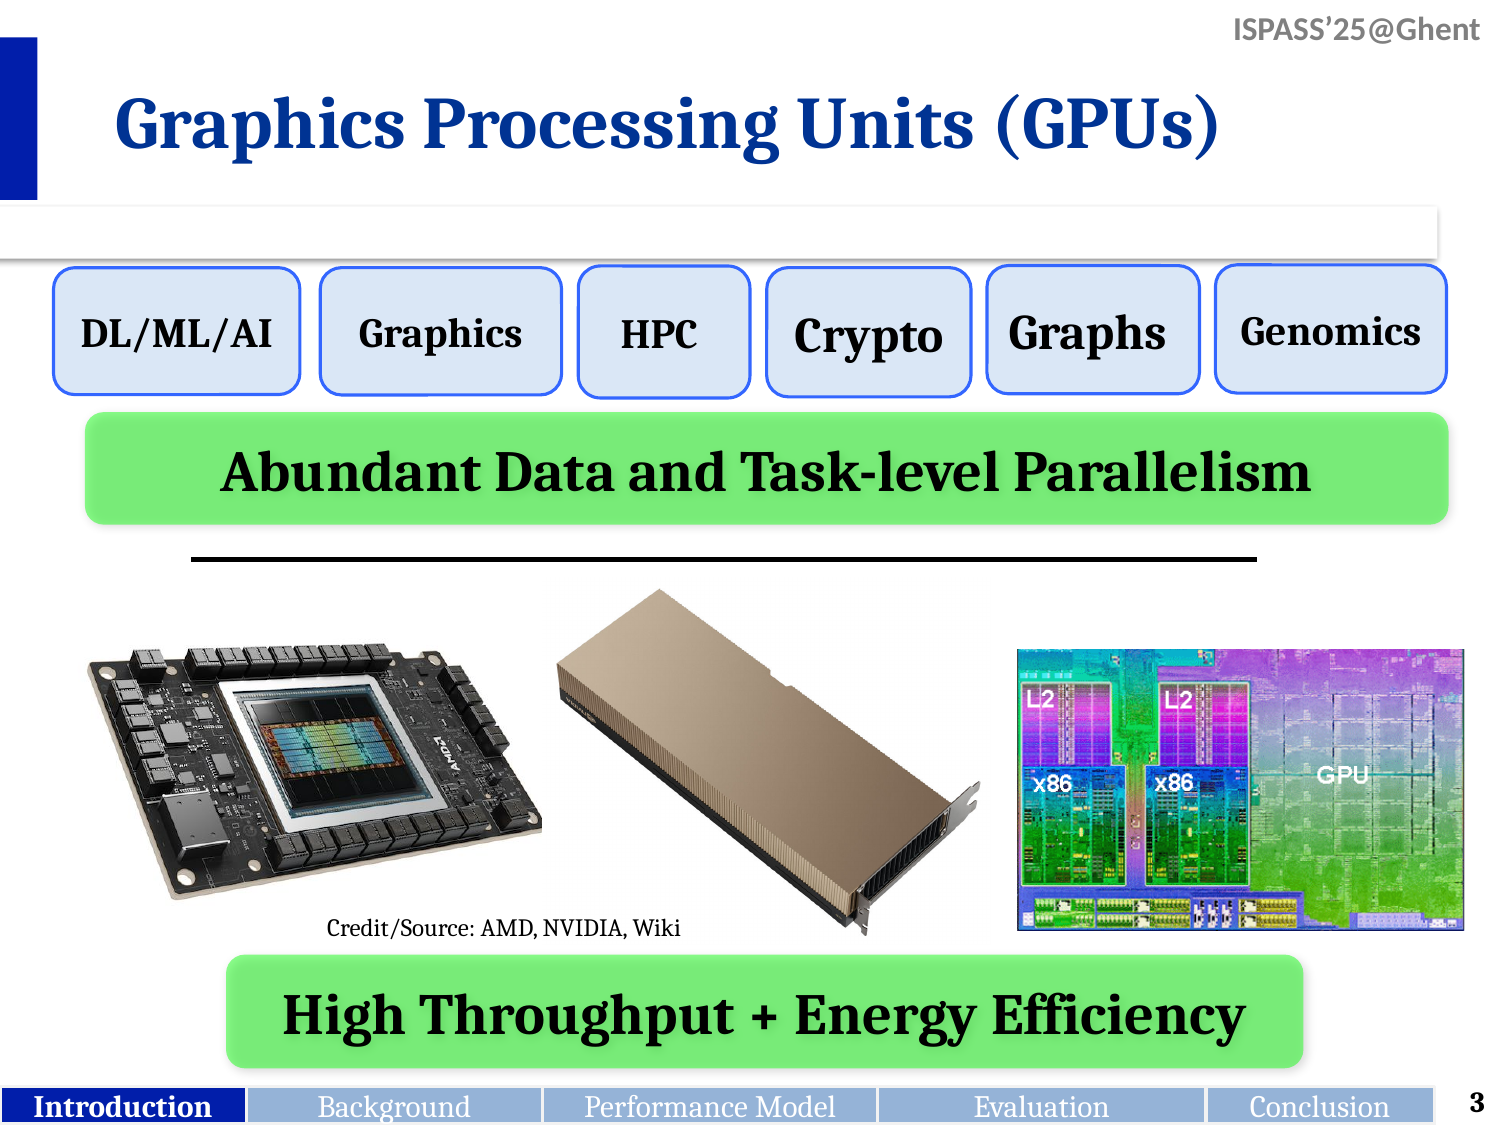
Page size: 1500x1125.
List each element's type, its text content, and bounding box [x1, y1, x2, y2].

picture [53, 576, 992, 946]
picture [1016, 649, 1466, 932]
text_box Genomics [1213, 263, 1449, 395]
text_box Crypto [765, 266, 973, 399]
text_box Graphics [318, 266, 564, 397]
text_box Background [245, 1085, 541, 1125]
text_box DL/ML/AI [51, 266, 302, 397]
text_box Performance Model [541, 1085, 876, 1125]
text_box Introduction [0, 1085, 245, 1125]
text_box Conclusion [1204, 1085, 1436, 1125]
text_box Credit/Source: AMD, NVIDIA, Wiki [312, 943, 537, 949]
text_box Graphics Processing Units (GPUs) [100, 37, 1438, 200]
text_box HPC [576, 264, 752, 400]
text_box Evaluation [876, 1085, 1204, 1125]
text_box Abundant Data and Task-level Parallelism [83, 410, 1451, 527]
text_box High Throughput + Energy Efficiency [224, 953, 1306, 1070]
text_box 3 [1149, 1071, 1500, 1125]
text_box Graphs [985, 263, 1202, 396]
